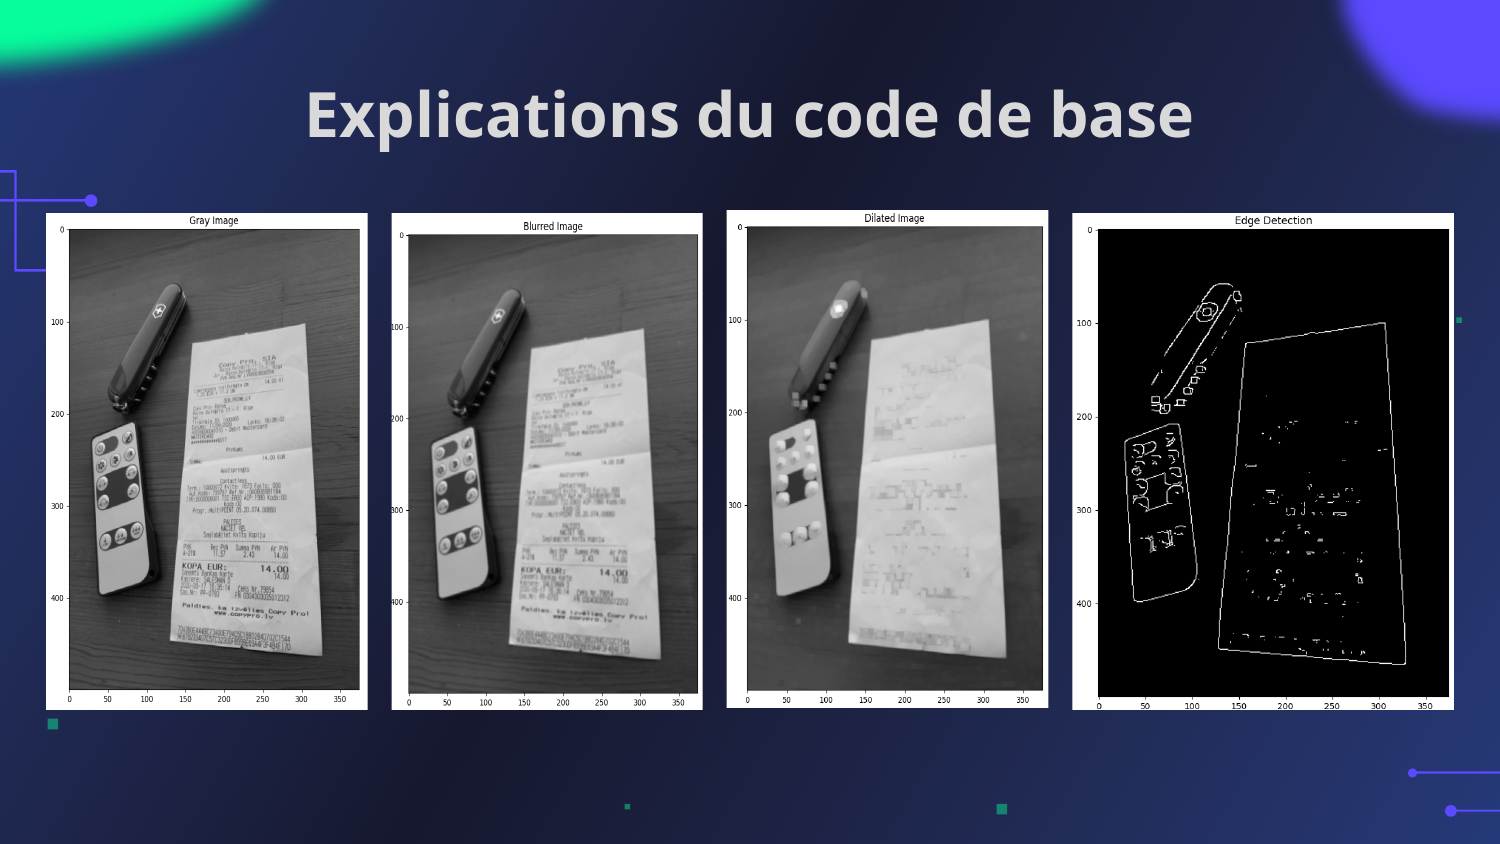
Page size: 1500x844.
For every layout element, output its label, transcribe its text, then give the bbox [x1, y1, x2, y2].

picture [0, 0, 1500, 844]
picture [0, 173, 14, 199]
title Explications du code de base [118, 59, 1382, 154]
